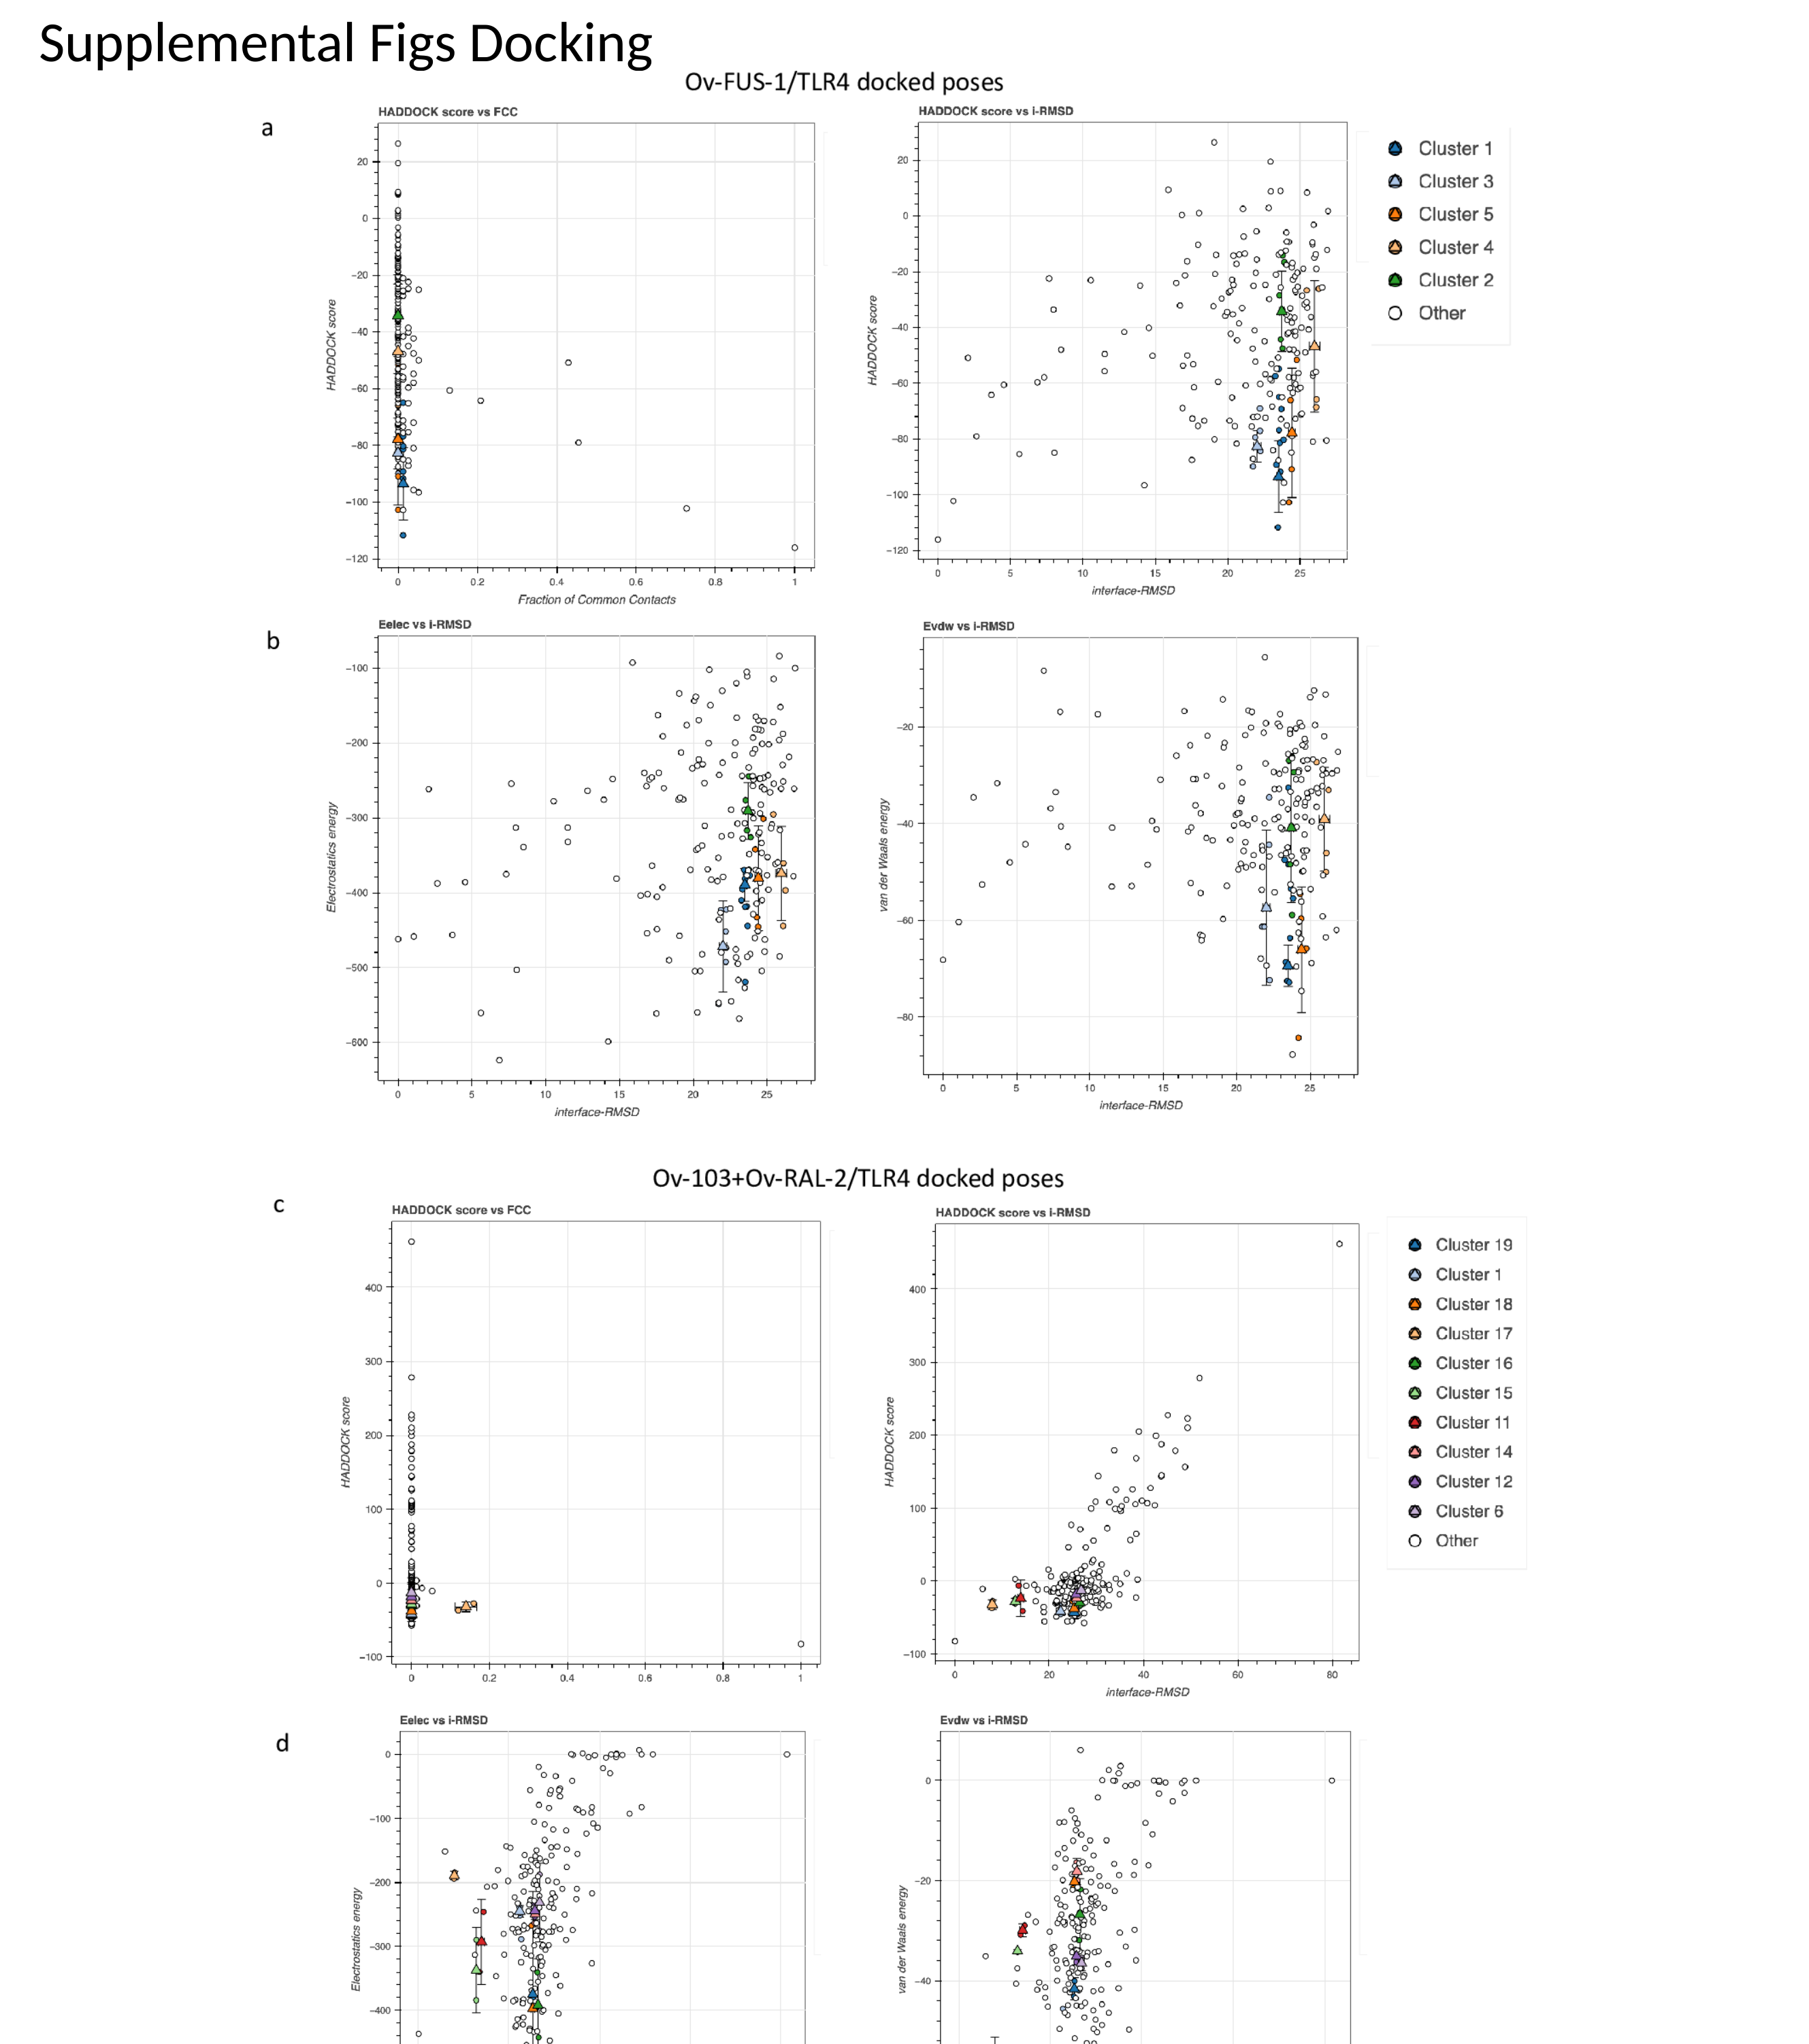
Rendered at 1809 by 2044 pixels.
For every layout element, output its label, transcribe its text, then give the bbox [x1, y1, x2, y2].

picture [262, 71, 1527, 2044]
text_box Supplemental Figs Docking [29, 0, 664, 78]
